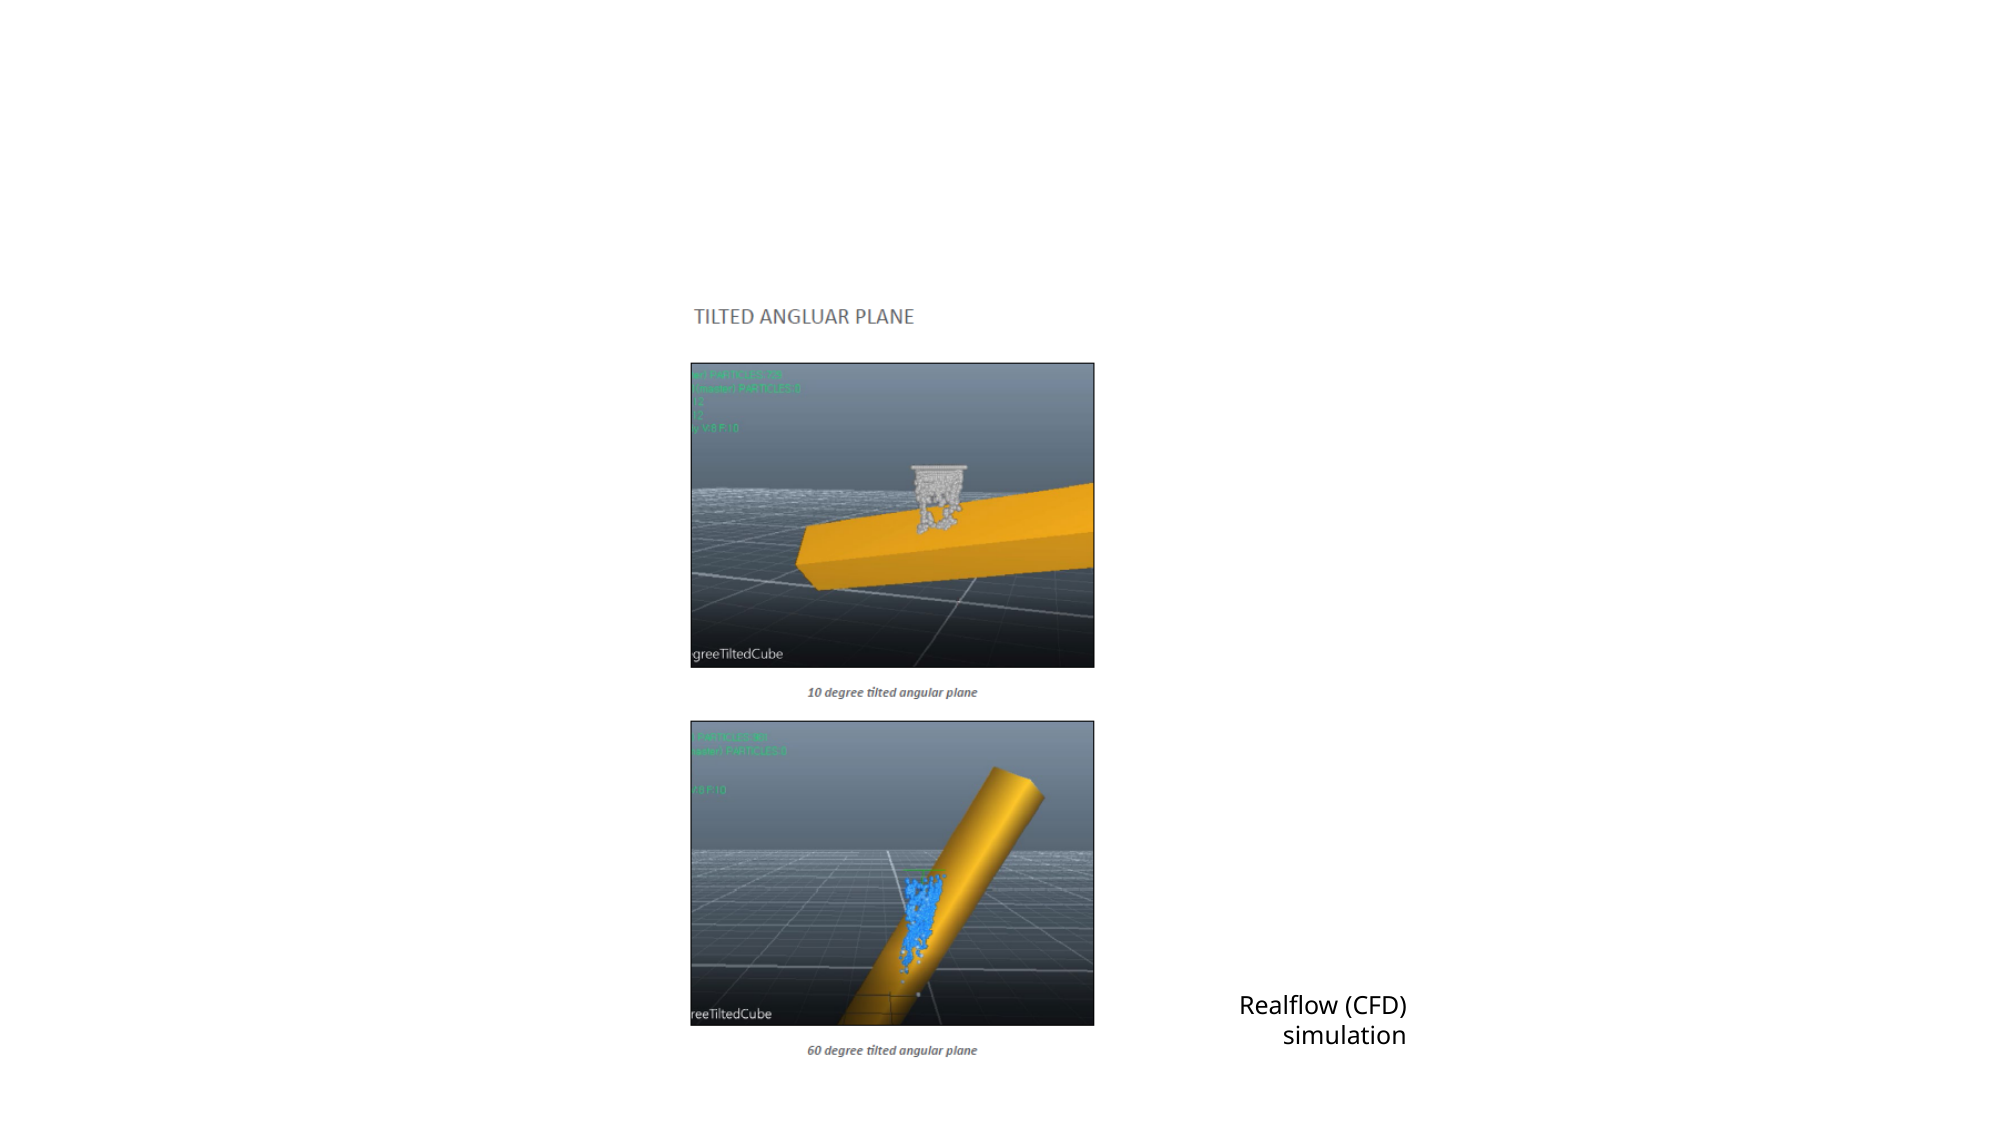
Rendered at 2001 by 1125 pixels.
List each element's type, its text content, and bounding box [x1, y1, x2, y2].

picture [613, 297, 1150, 1066]
text_box Realflow (CFD) simulation [1101, 982, 1422, 1058]
